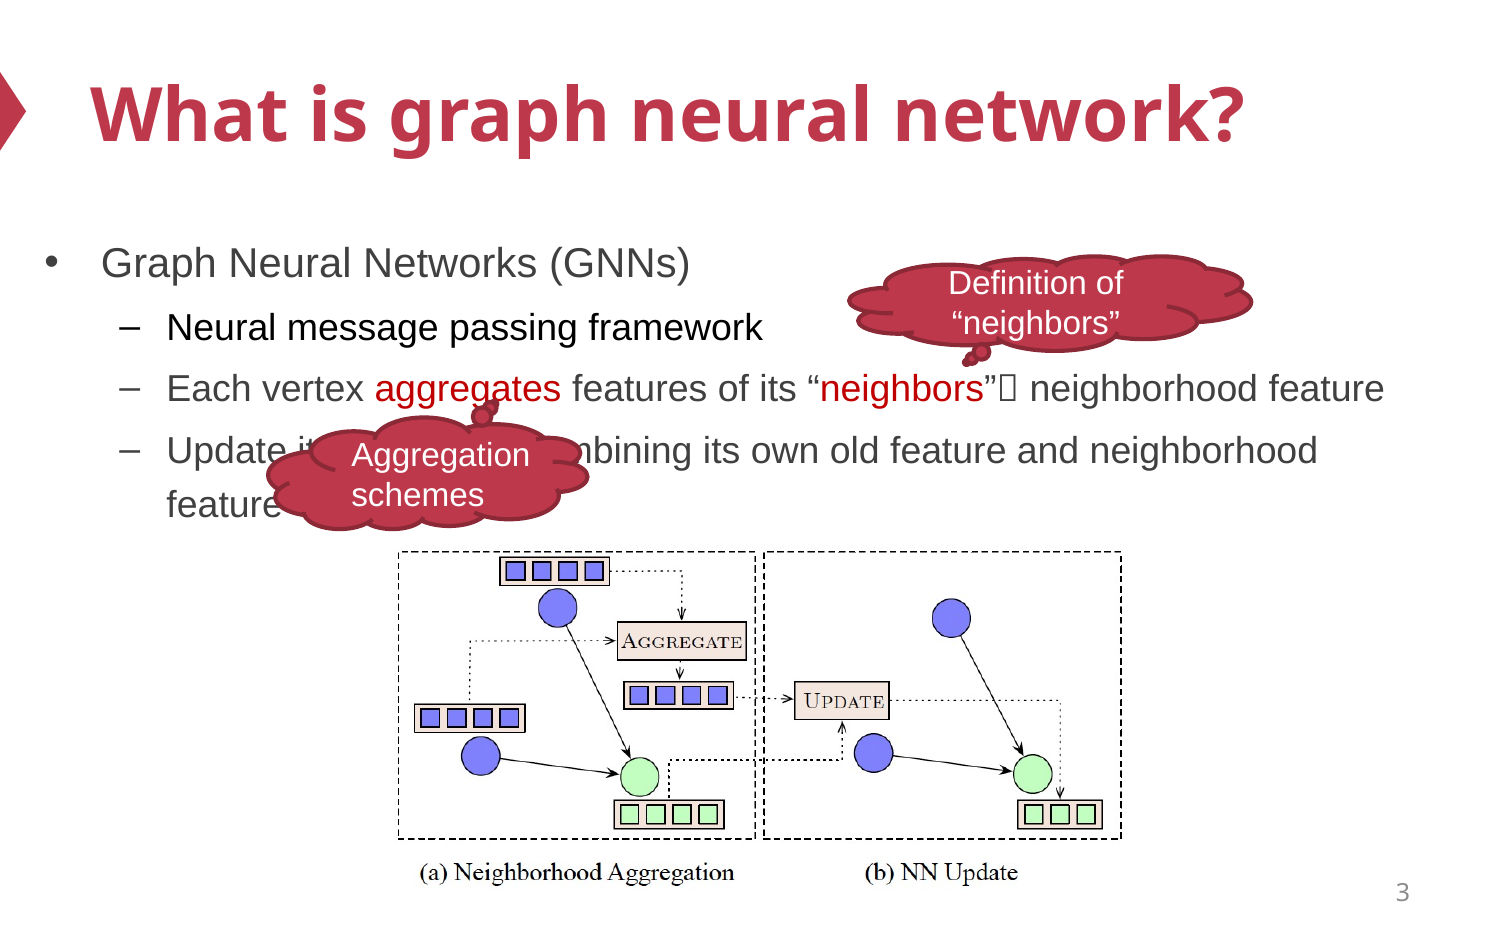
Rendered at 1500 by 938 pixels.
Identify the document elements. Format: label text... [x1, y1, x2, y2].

list Graph Neural Networks (GNNs) Neural message passing framework Each vertex aggregates features of its “neighbors” neighborhood feature Update its feature by combining its own old feature and neighborhood feature [29, 218, 1437, 824]
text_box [267, 417, 622, 530]
text_box Definition of “neighbors” [847, 254, 1254, 367]
title What is graph neural network? [75, 37, 1425, 186]
slide_number 3 [1074, 868, 1425, 919]
picture [361, 527, 1139, 892]
